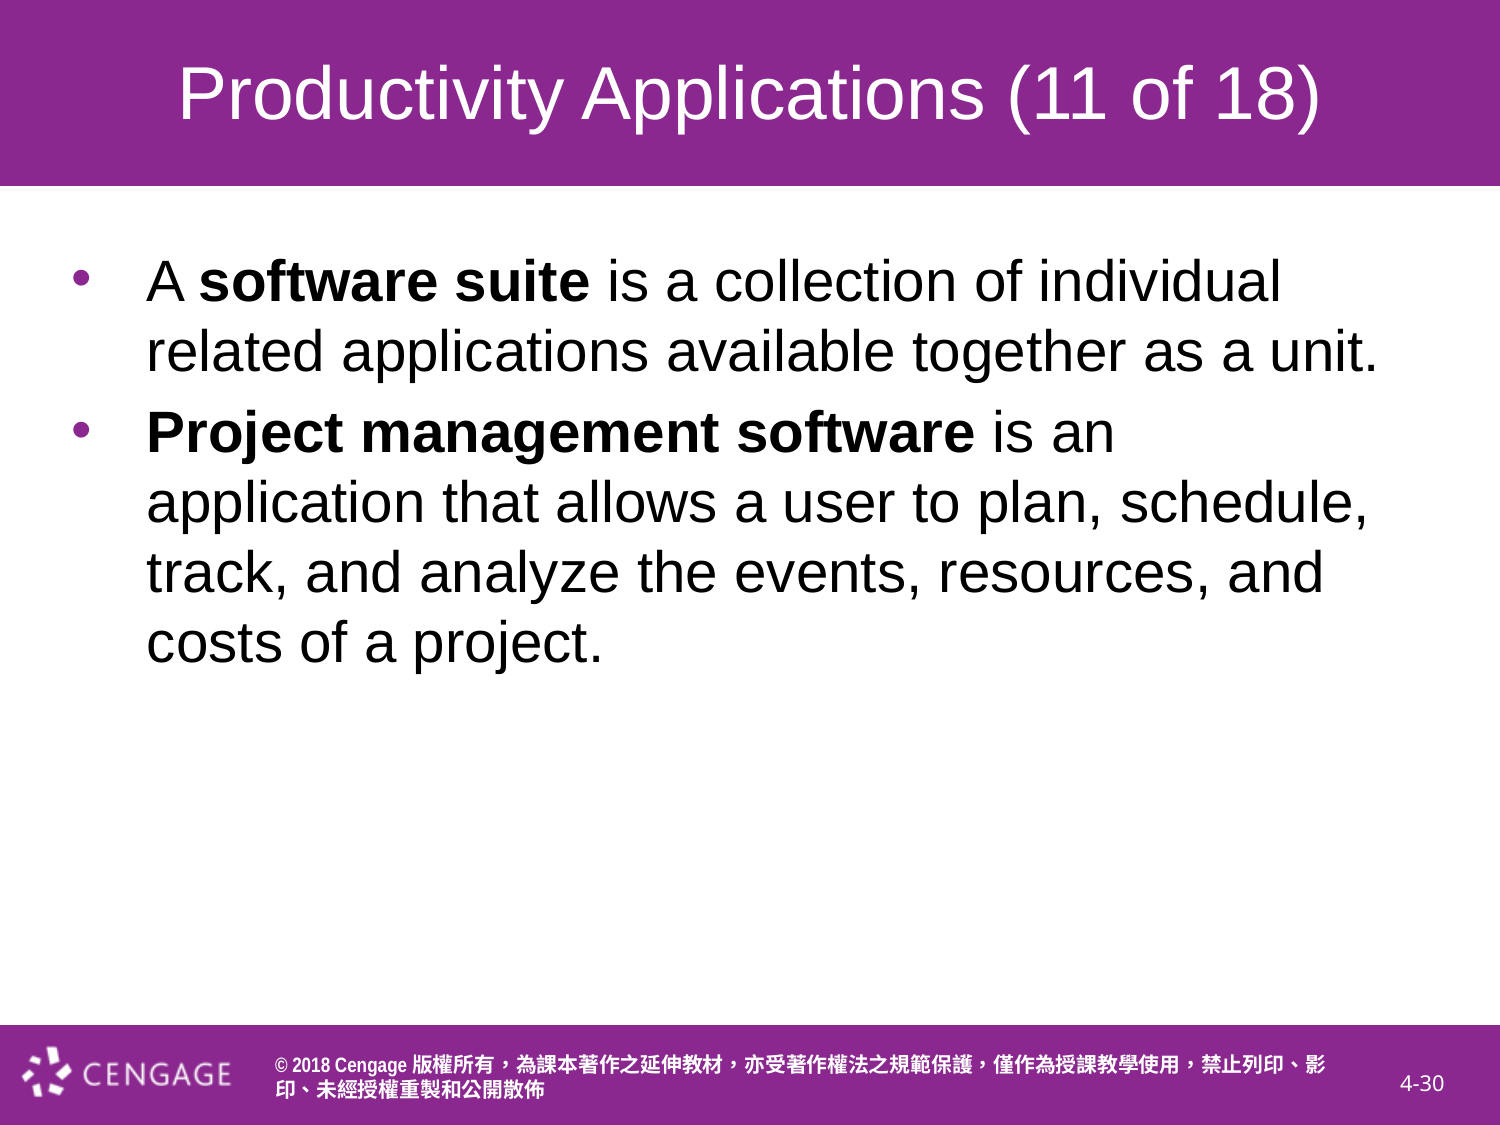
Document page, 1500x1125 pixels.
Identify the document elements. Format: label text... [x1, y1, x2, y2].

list A software suite is a collection of individual related applications available together as a unit. Project management software is an application that allows a user to plan, schedule, track, and analyze the events, resources, and costs of a project. [56, 235, 1410, 988]
title Productivity Applications (11 of 18) [7, 4, 1493, 175]
picture [12, 1037, 236, 1105]
